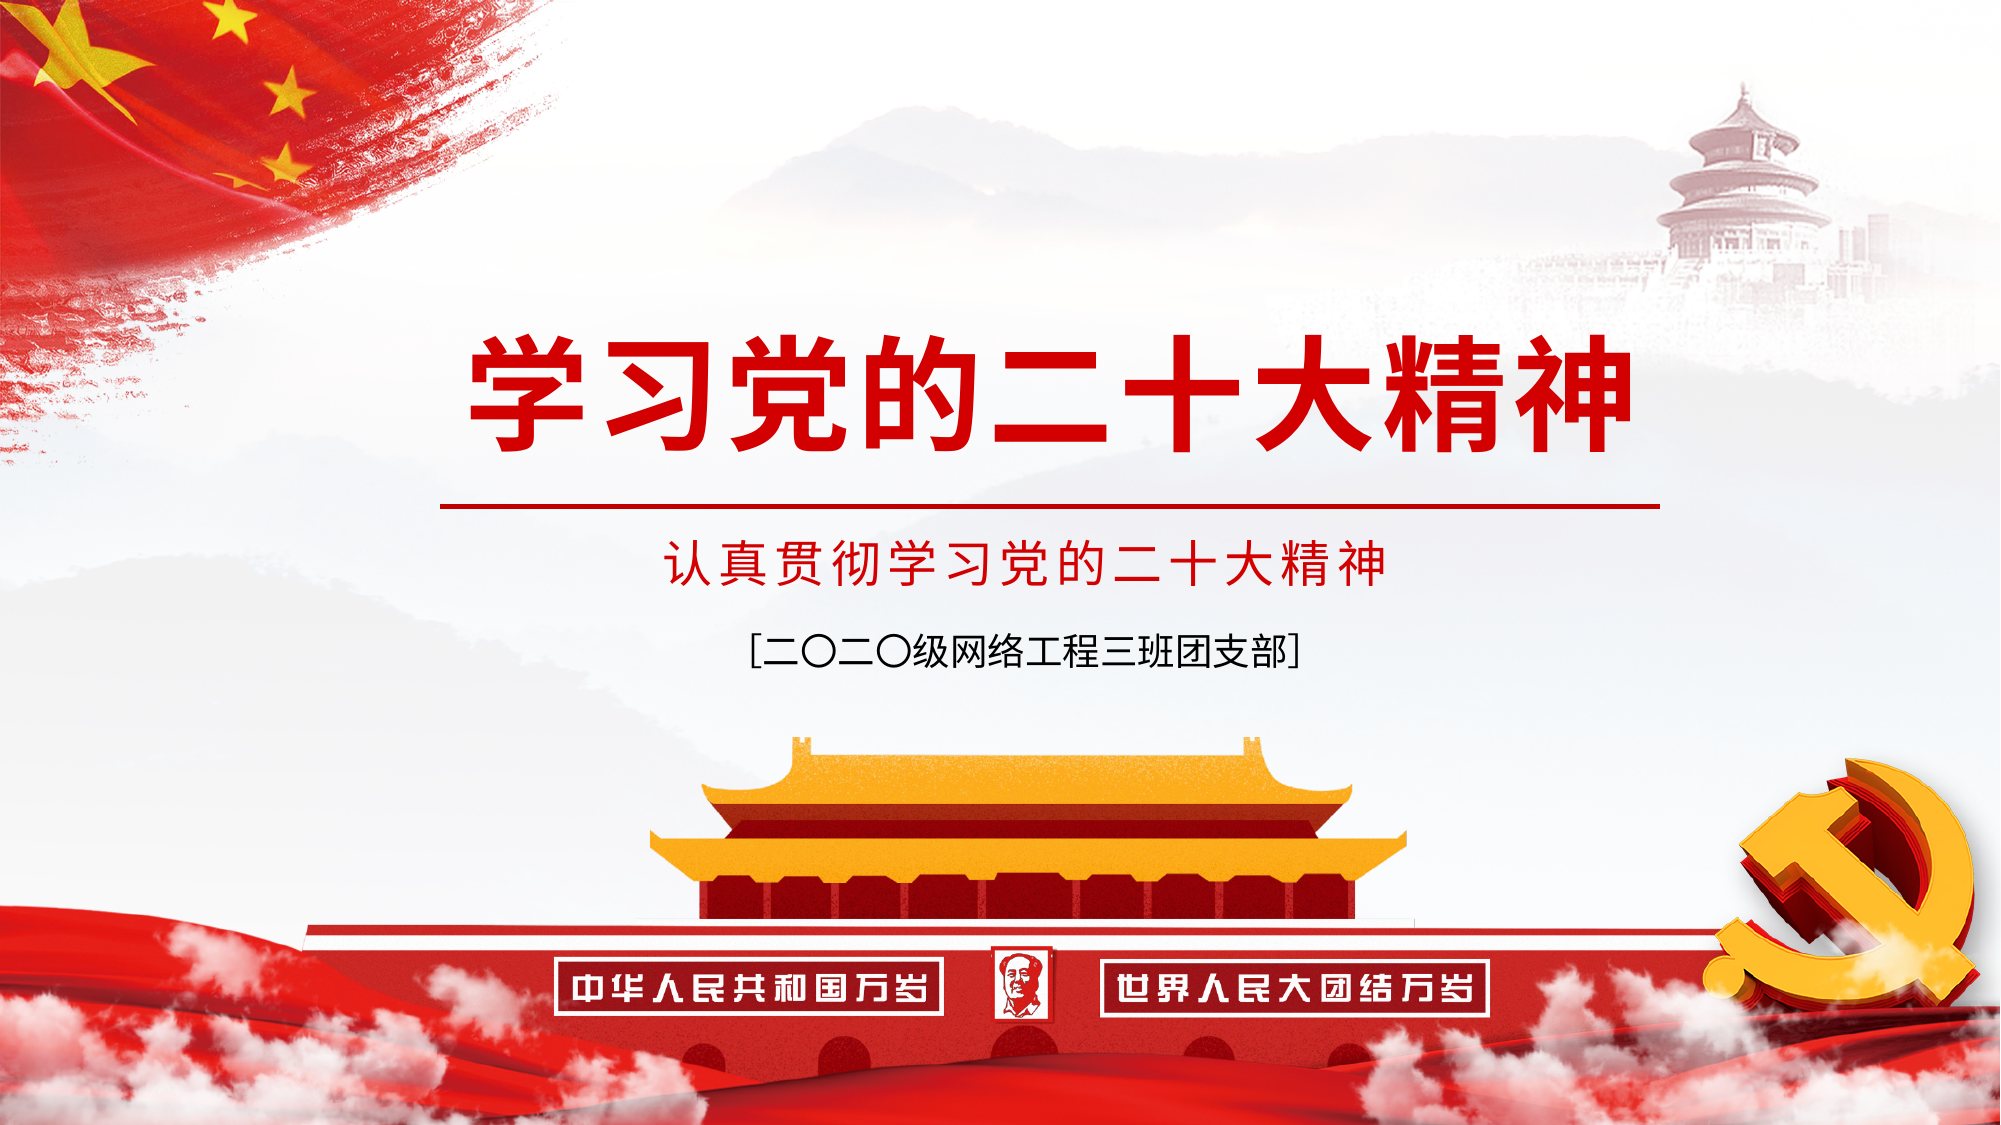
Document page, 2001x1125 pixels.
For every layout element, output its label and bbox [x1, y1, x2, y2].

picture [0, 0, 2001, 1077]
text_box [0, 888, 2000, 1125]
text_box [440, 309, 1664, 681]
